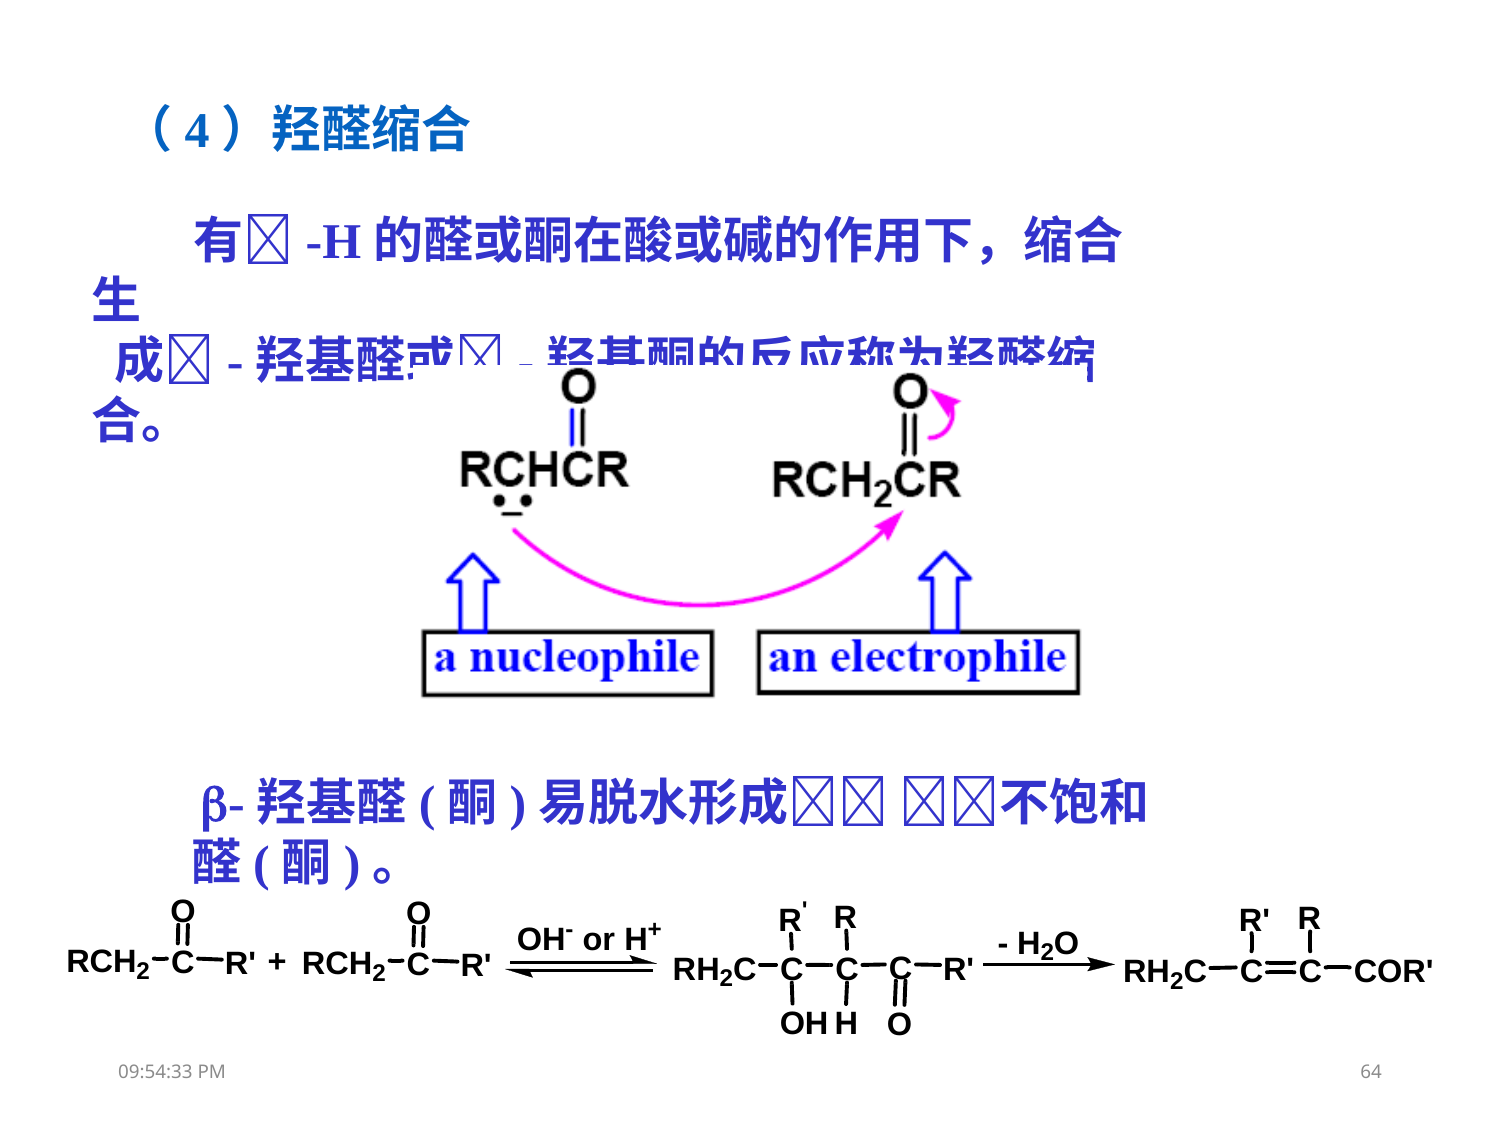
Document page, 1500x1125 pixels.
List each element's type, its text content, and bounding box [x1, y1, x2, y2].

slide_number 64 [1059, 1042, 1397, 1103]
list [60, 893, 1440, 1042]
text_box （4）羟醛缩合 [91, 90, 487, 165]
text_box -羟基醛(酮)易脱水形成 不饱和醛(酮)。 [176, 763, 1199, 893]
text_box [413, 365, 1087, 705]
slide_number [103, 1042, 441, 1103]
text_box 有-H的醛或酮在酸或碱的作用下，缩合生 成-羟基醛或-羟基酮的反应称为羟醛缩合。 [76, 201, 1152, 457]
